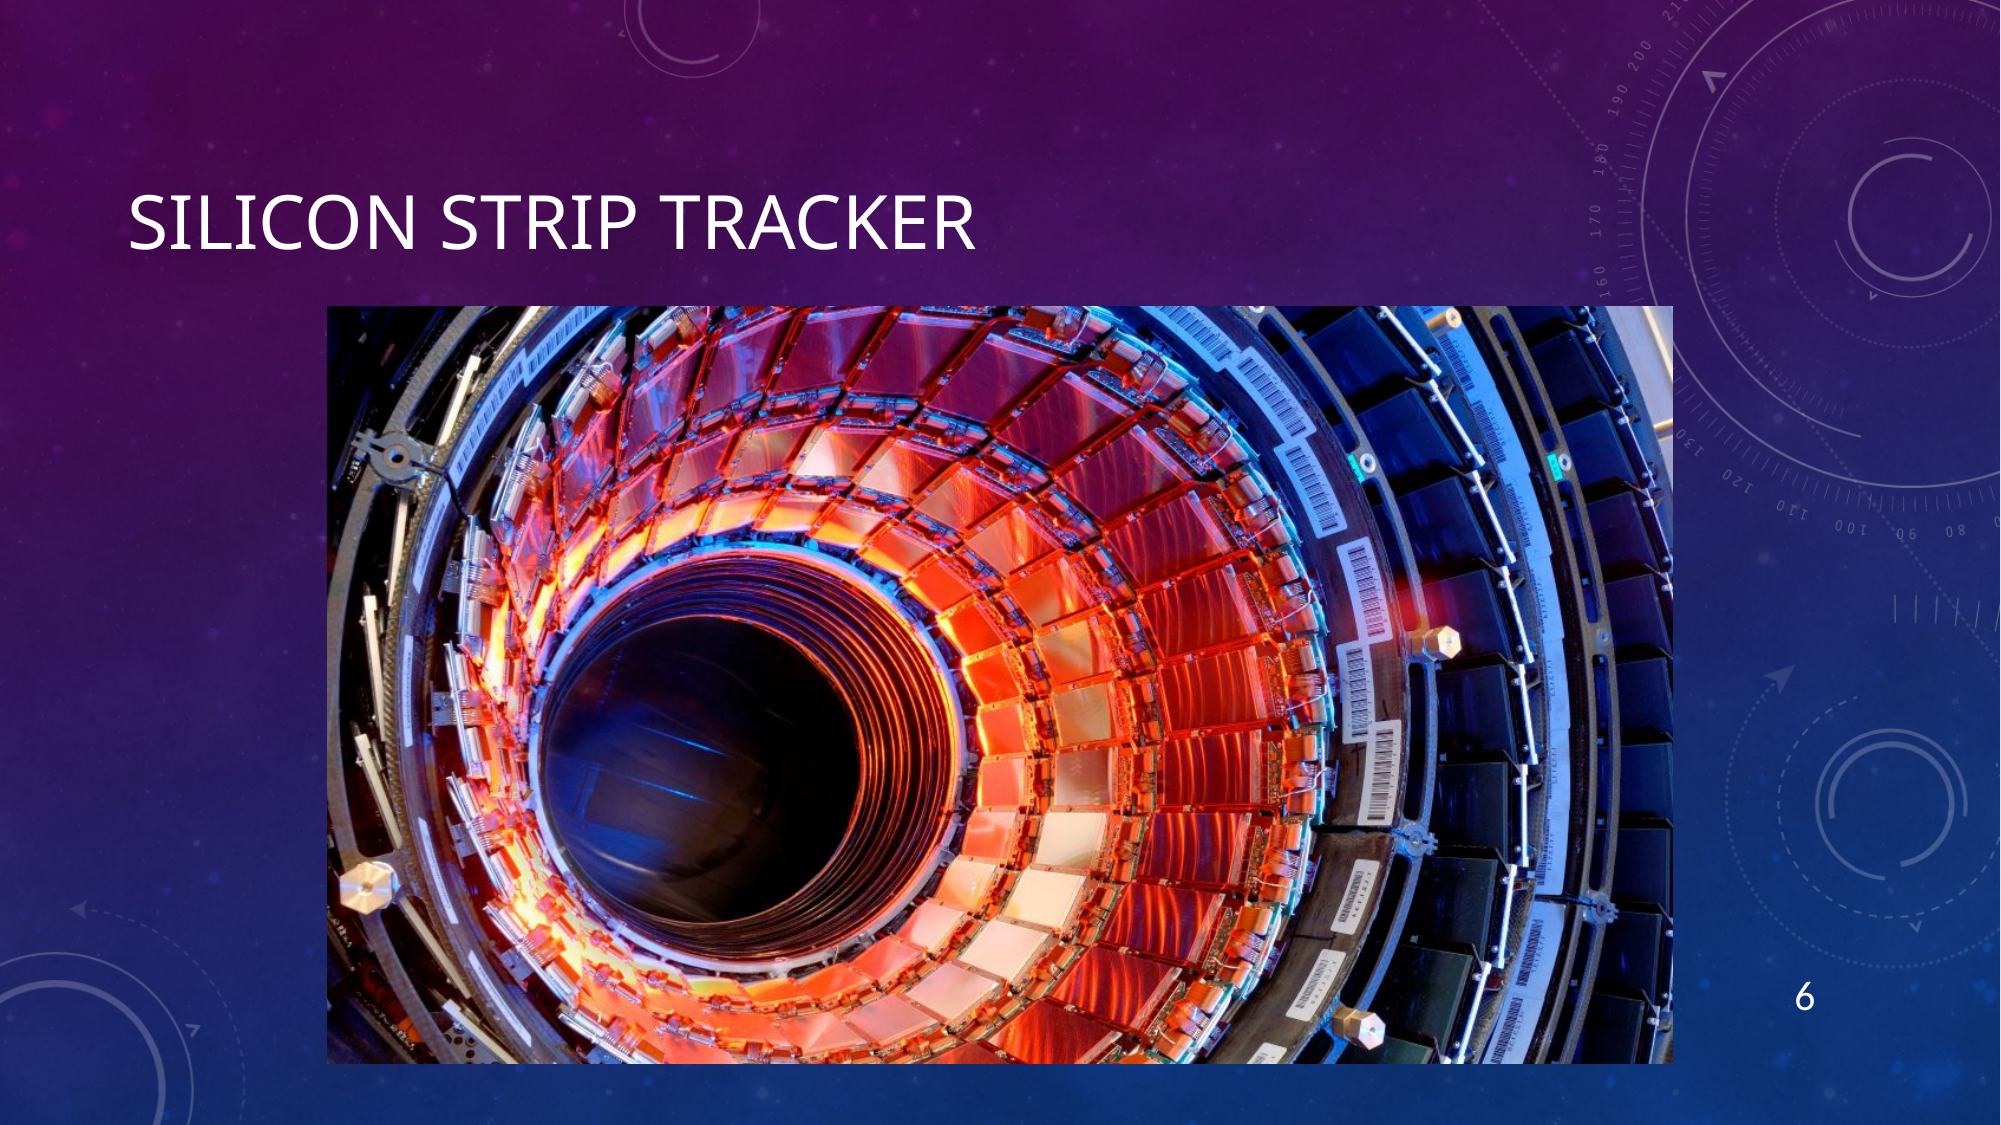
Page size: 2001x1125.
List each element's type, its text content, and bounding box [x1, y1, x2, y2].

title Silicon strip tracker [112, 99, 1775, 339]
picture [0, 0, 2001, 1125]
slide_number 6 [1740, 963, 1831, 1025]
